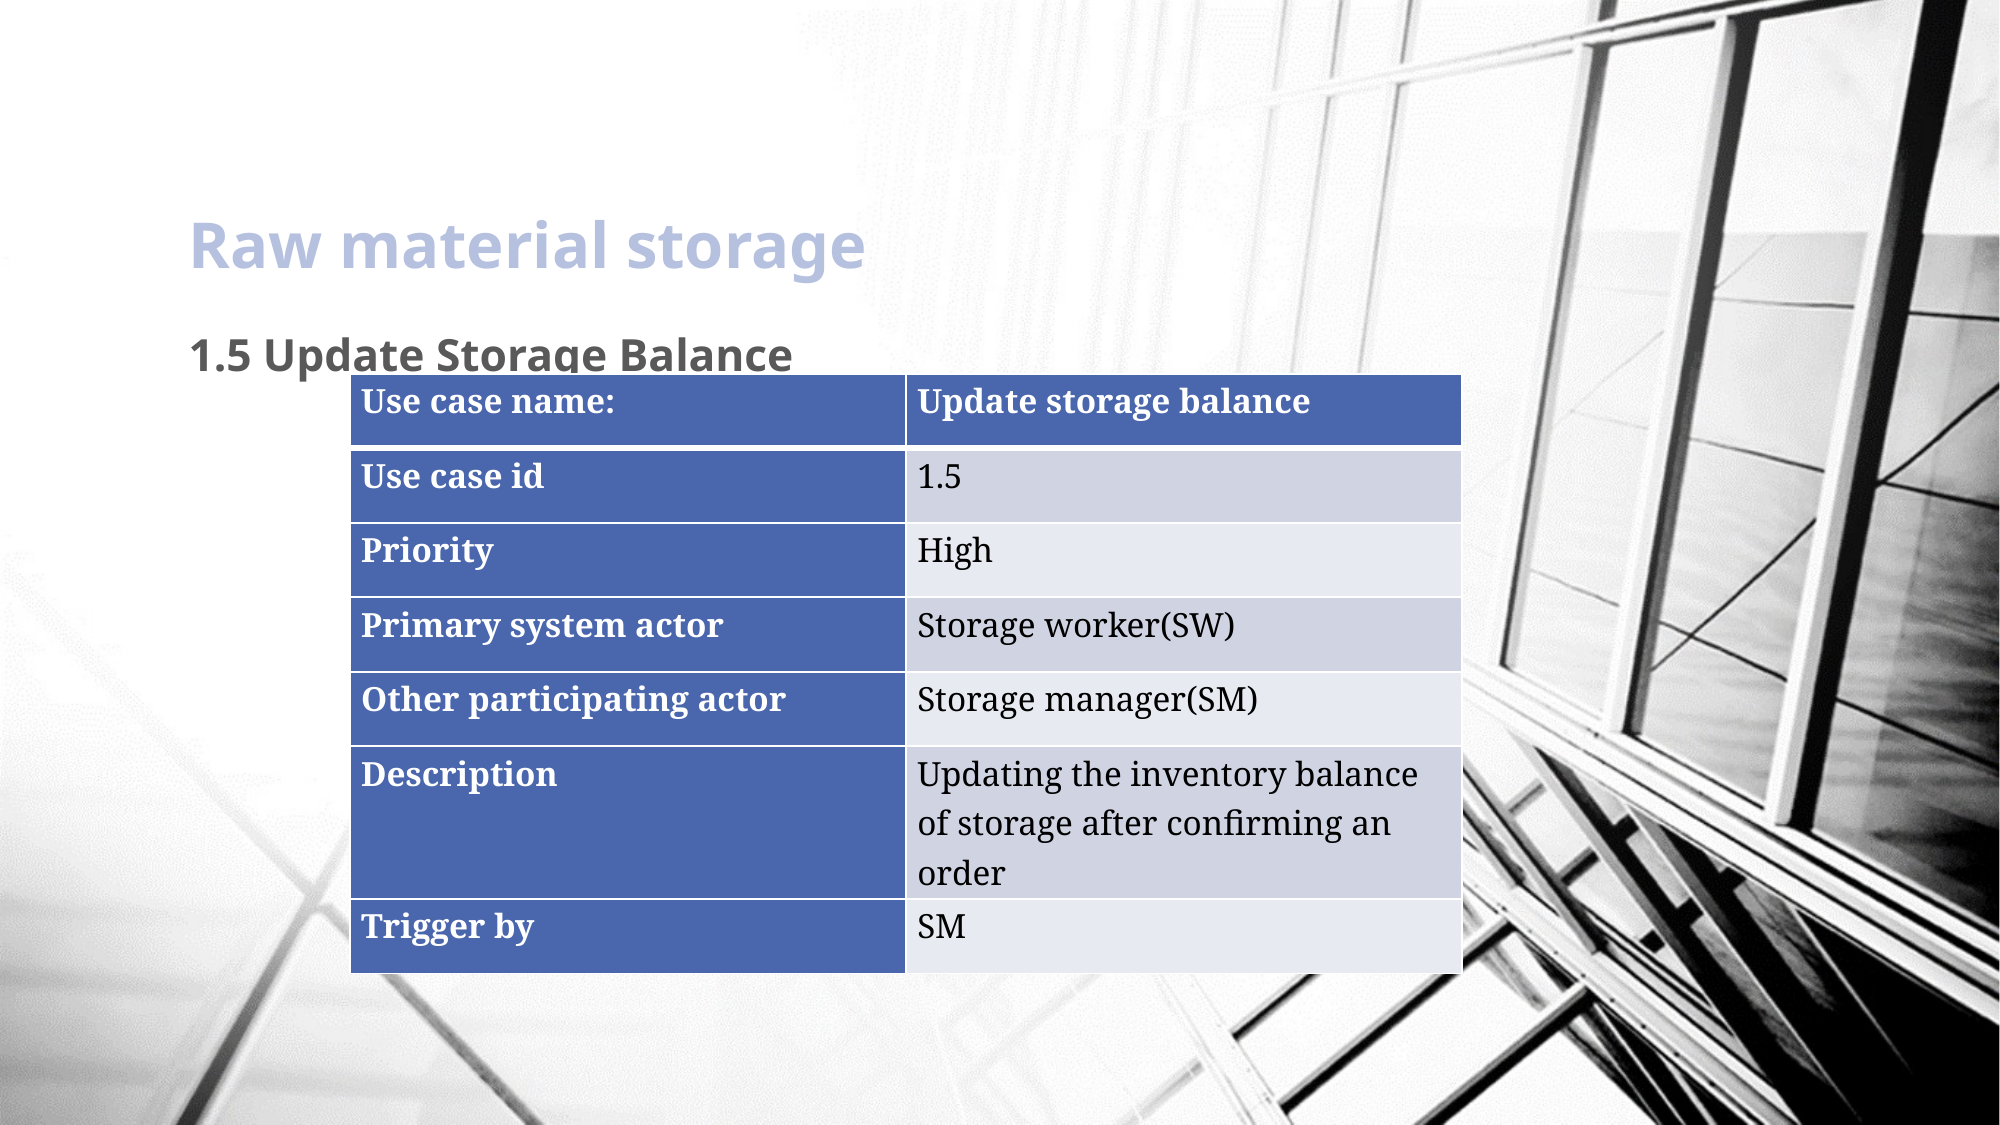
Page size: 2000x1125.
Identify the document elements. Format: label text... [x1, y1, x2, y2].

table_cell 1.5 [907, 451, 1461, 522]
table_cell Use case id [351, 451, 905, 522]
table_cell Description [351, 747, 905, 898]
text_box [199, 324, 1625, 1013]
table_cell SM [907, 900, 1461, 973]
table_header Update storage balance [907, 375, 1461, 445]
table_header Use case name: [351, 375, 905, 445]
text_box [159, 262, 1585, 950]
table_cell Storage worker(SW) [907, 598, 1461, 671]
table_cell High [907, 524, 1461, 596]
table_cell Storage manager(SM) [907, 673, 1461, 745]
table_cell Primary system actor [351, 598, 905, 671]
table_cell Updating the inventory balance of storage after confirming an order [907, 747, 1461, 898]
text_box Raw material storage 1.5 Update Storage Balance [173, 212, 1599, 324]
table_cell Priority [351, 524, 905, 596]
table_cell Trigger by [351, 900, 905, 973]
picture [0, 0, 2000, 1125]
table_cell Other participating actor [351, 673, 905, 745]
text_box [196, 387, 1622, 1075]
